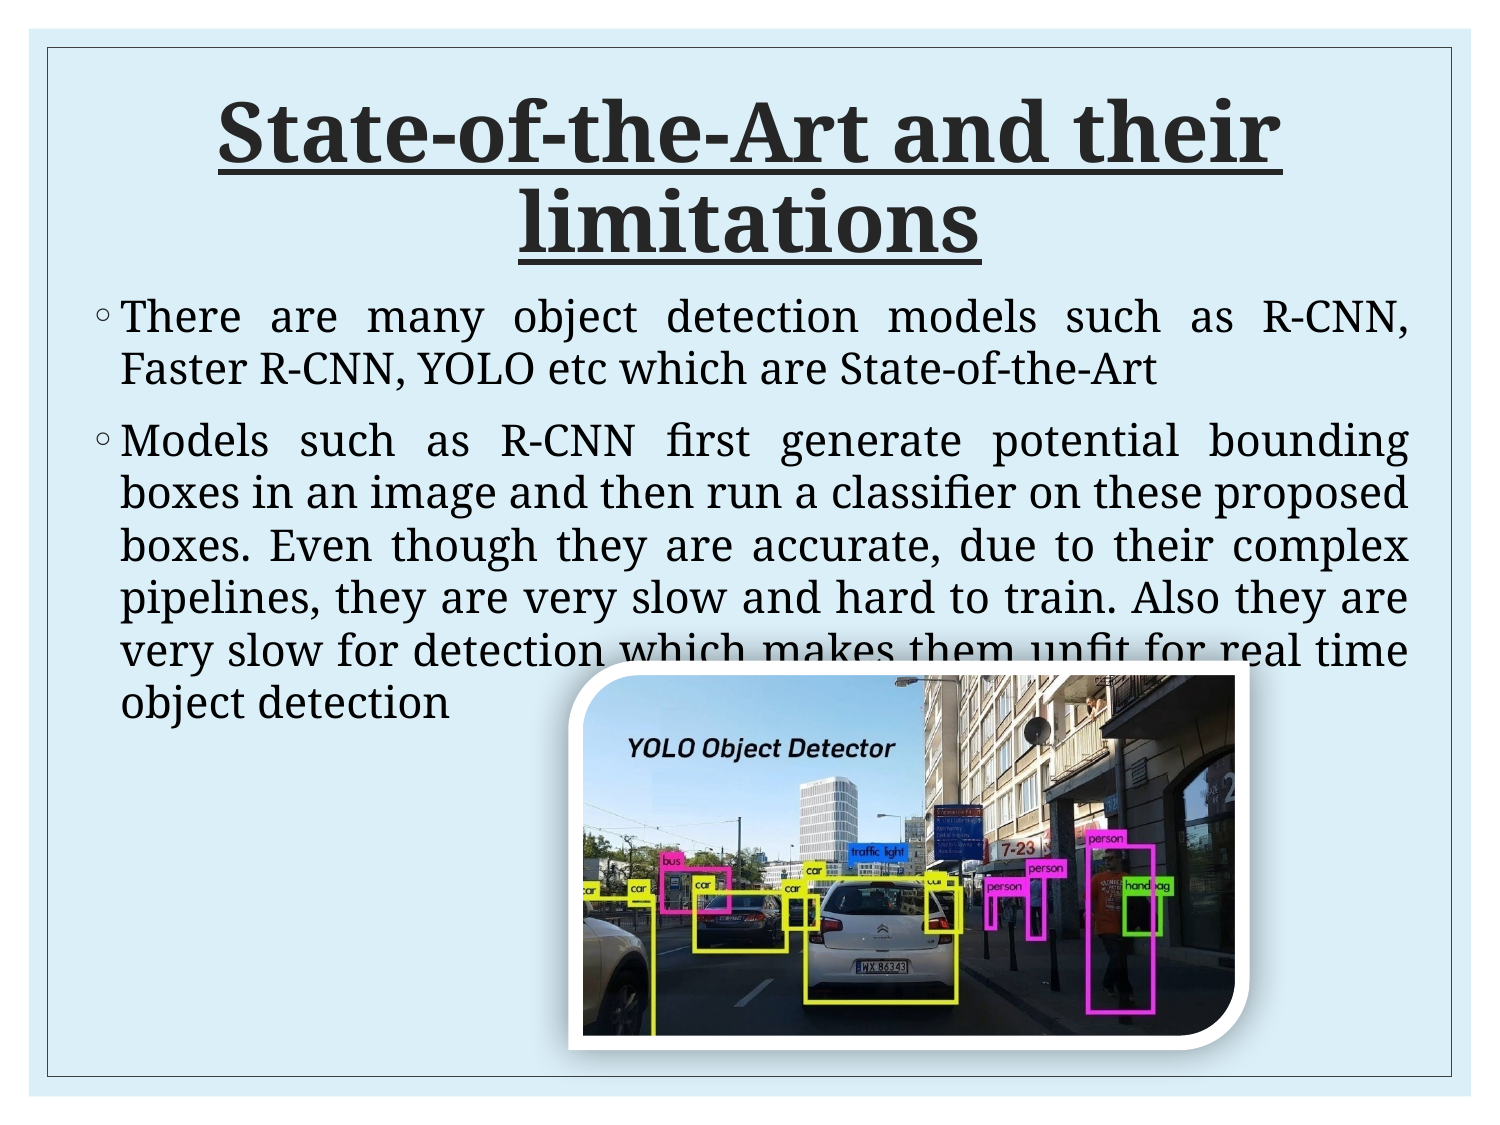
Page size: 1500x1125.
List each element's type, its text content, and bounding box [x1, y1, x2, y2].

picture [575, 667, 1243, 1043]
list There are many object detection models such as R-CNN, Faster R-CNN, YOLO etc which are State-of-the-Art Models such as R-CNN first generate potential bounding boxes in an image and then run a classifier on these proposed boxes. Even though they are accurate, due to their complex pipelines, they are very slow and hard to train. Also they are very slow for detection which makes them unfit for real time object detection [75, 281, 1425, 1082]
title State-of-the-Art and their limitations [120, 67, 1380, 281]
